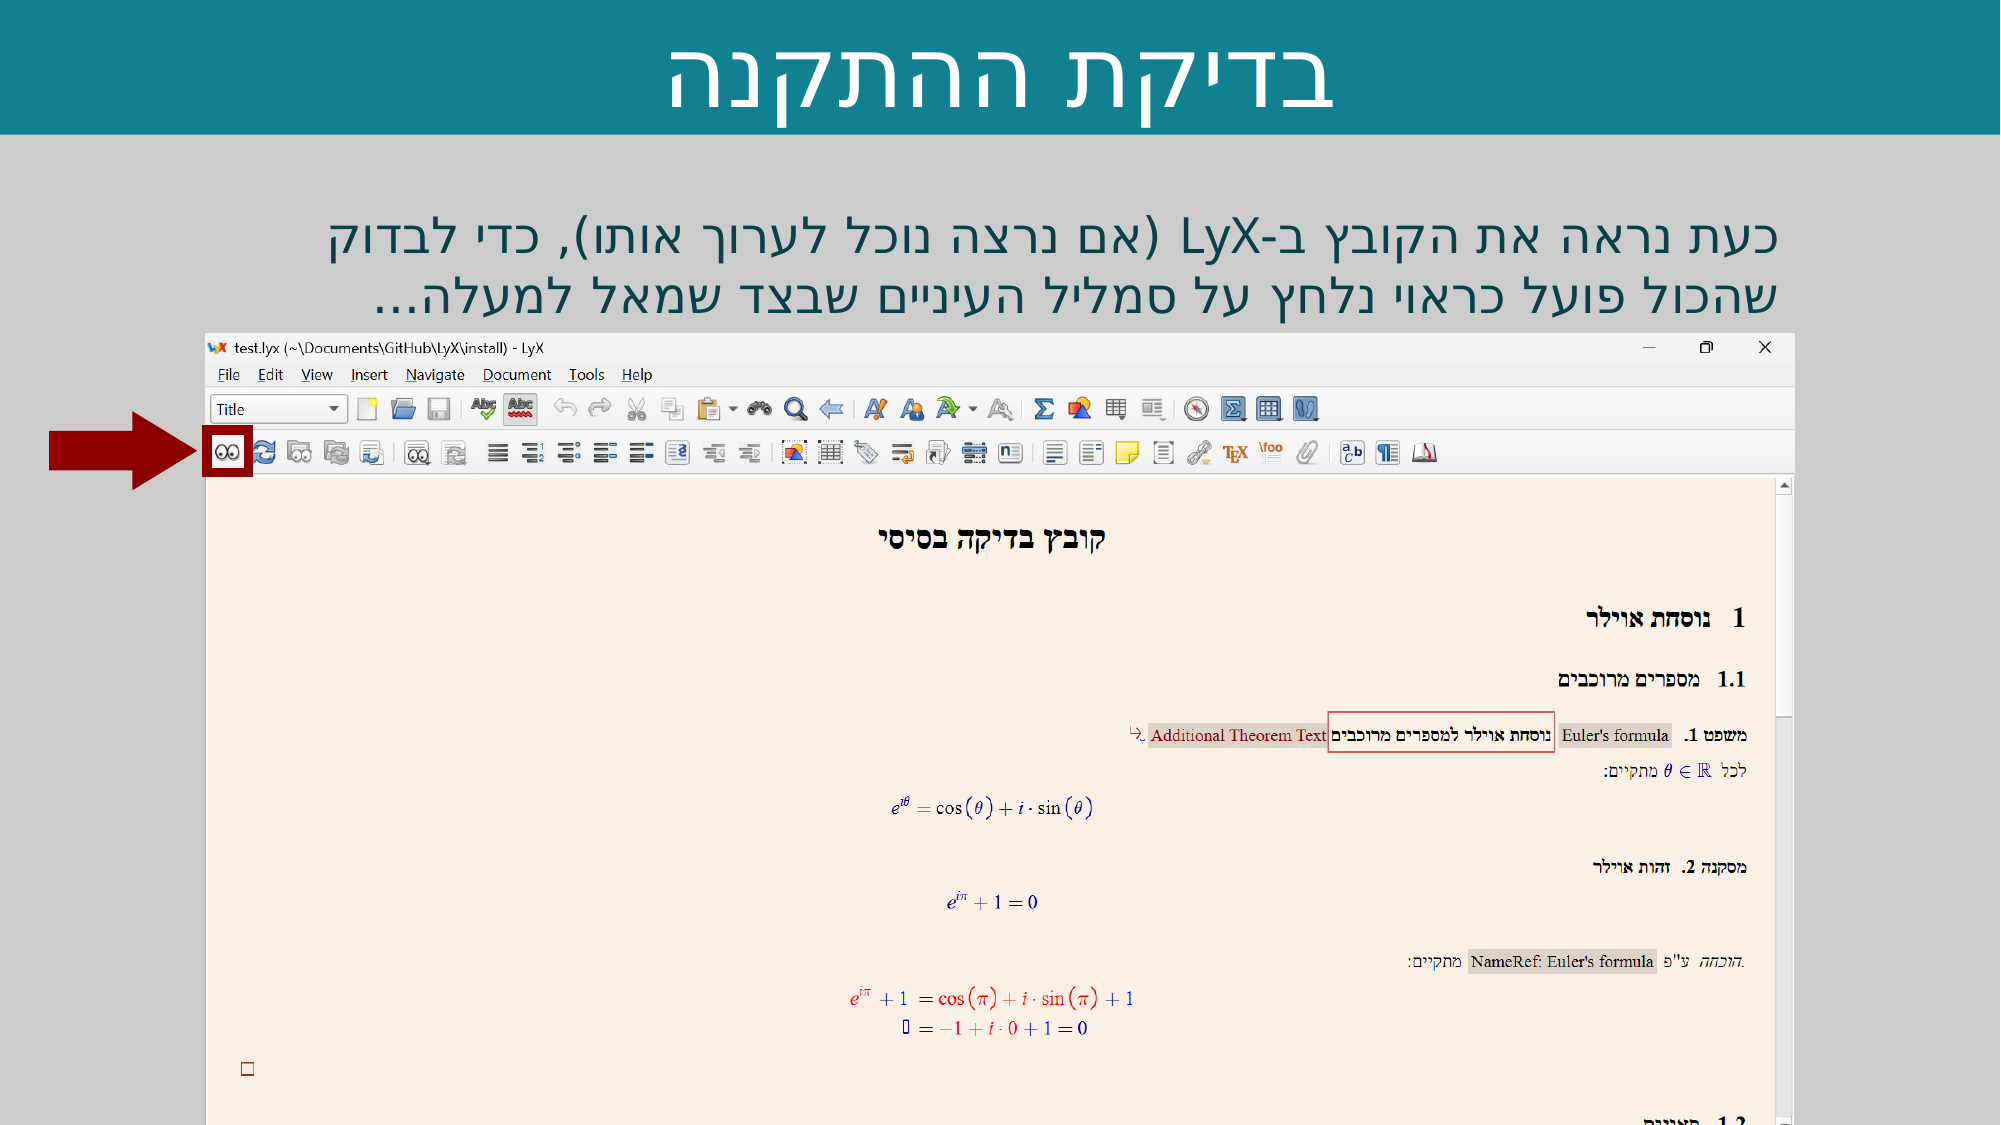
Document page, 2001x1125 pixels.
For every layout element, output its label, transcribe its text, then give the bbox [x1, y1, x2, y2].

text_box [49, 333, 1795, 1125]
text_box בדיקת ההתקנה [0, 0, 2000, 135]
text_box כעת נראה את הקובץ ב-LyX (אם נרצה נוכל לערוך אותו), כדי לבדוק שהכול פועל כראוי נלחץ על סמליל העיניים שבצד שמאל למעלה... [205, 136, 1795, 331]
